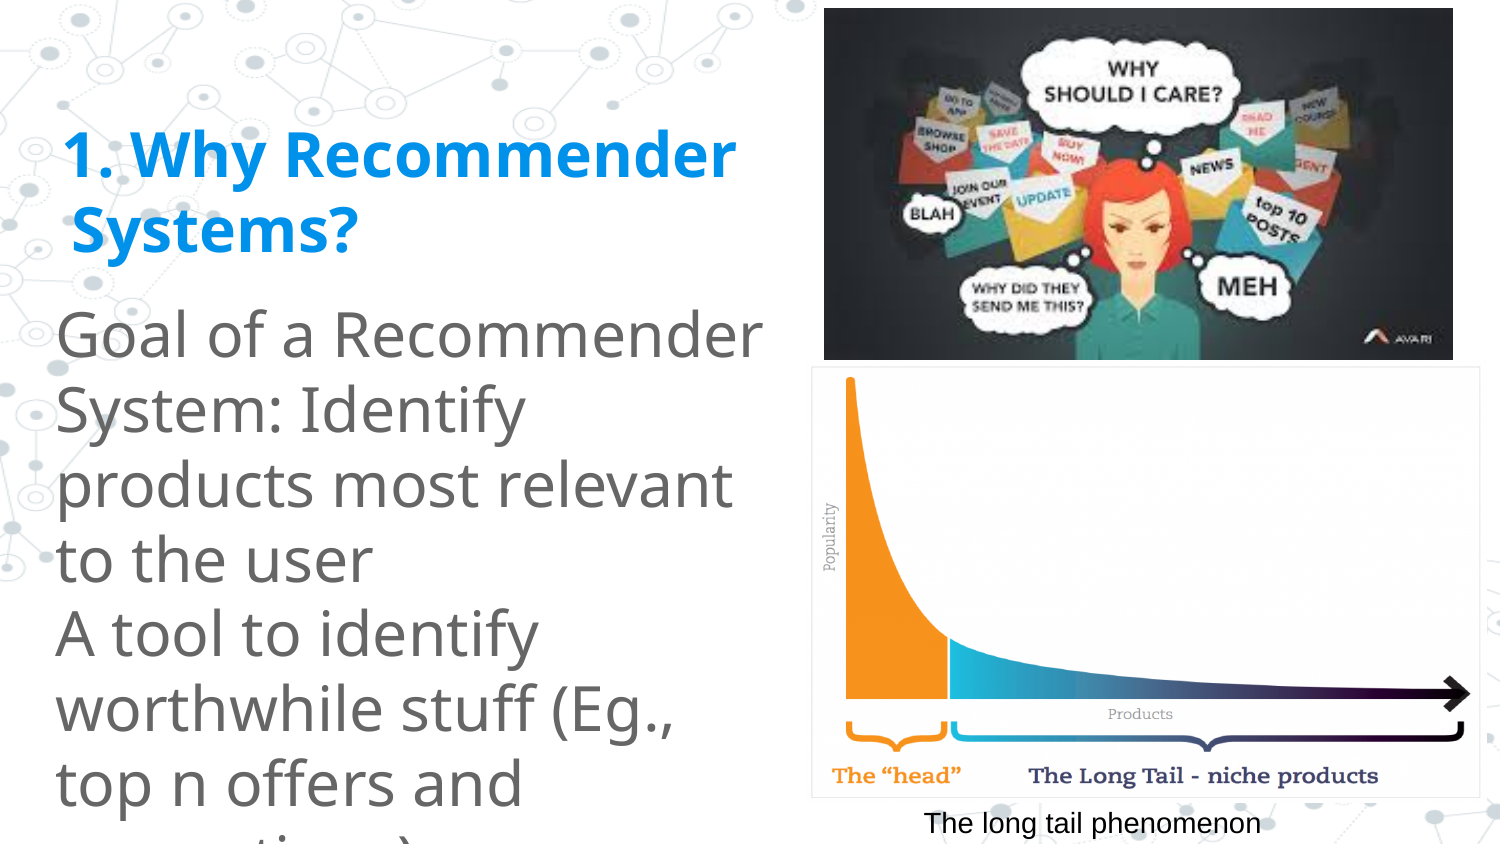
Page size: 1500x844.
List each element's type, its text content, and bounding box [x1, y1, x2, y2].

subtitle A tool to identify worthwhile stuff (Eg., top n offers and promotions) [40, 579, 787, 790]
text_box The long tail phenomenon [908, 811, 1336, 826]
picture [0, 0, 1500, 844]
title Why Recommender Systems? [40, 89, 819, 280]
subtitle Goal of a Recommender System: Identify products most relevant to the user [40, 279, 787, 490]
